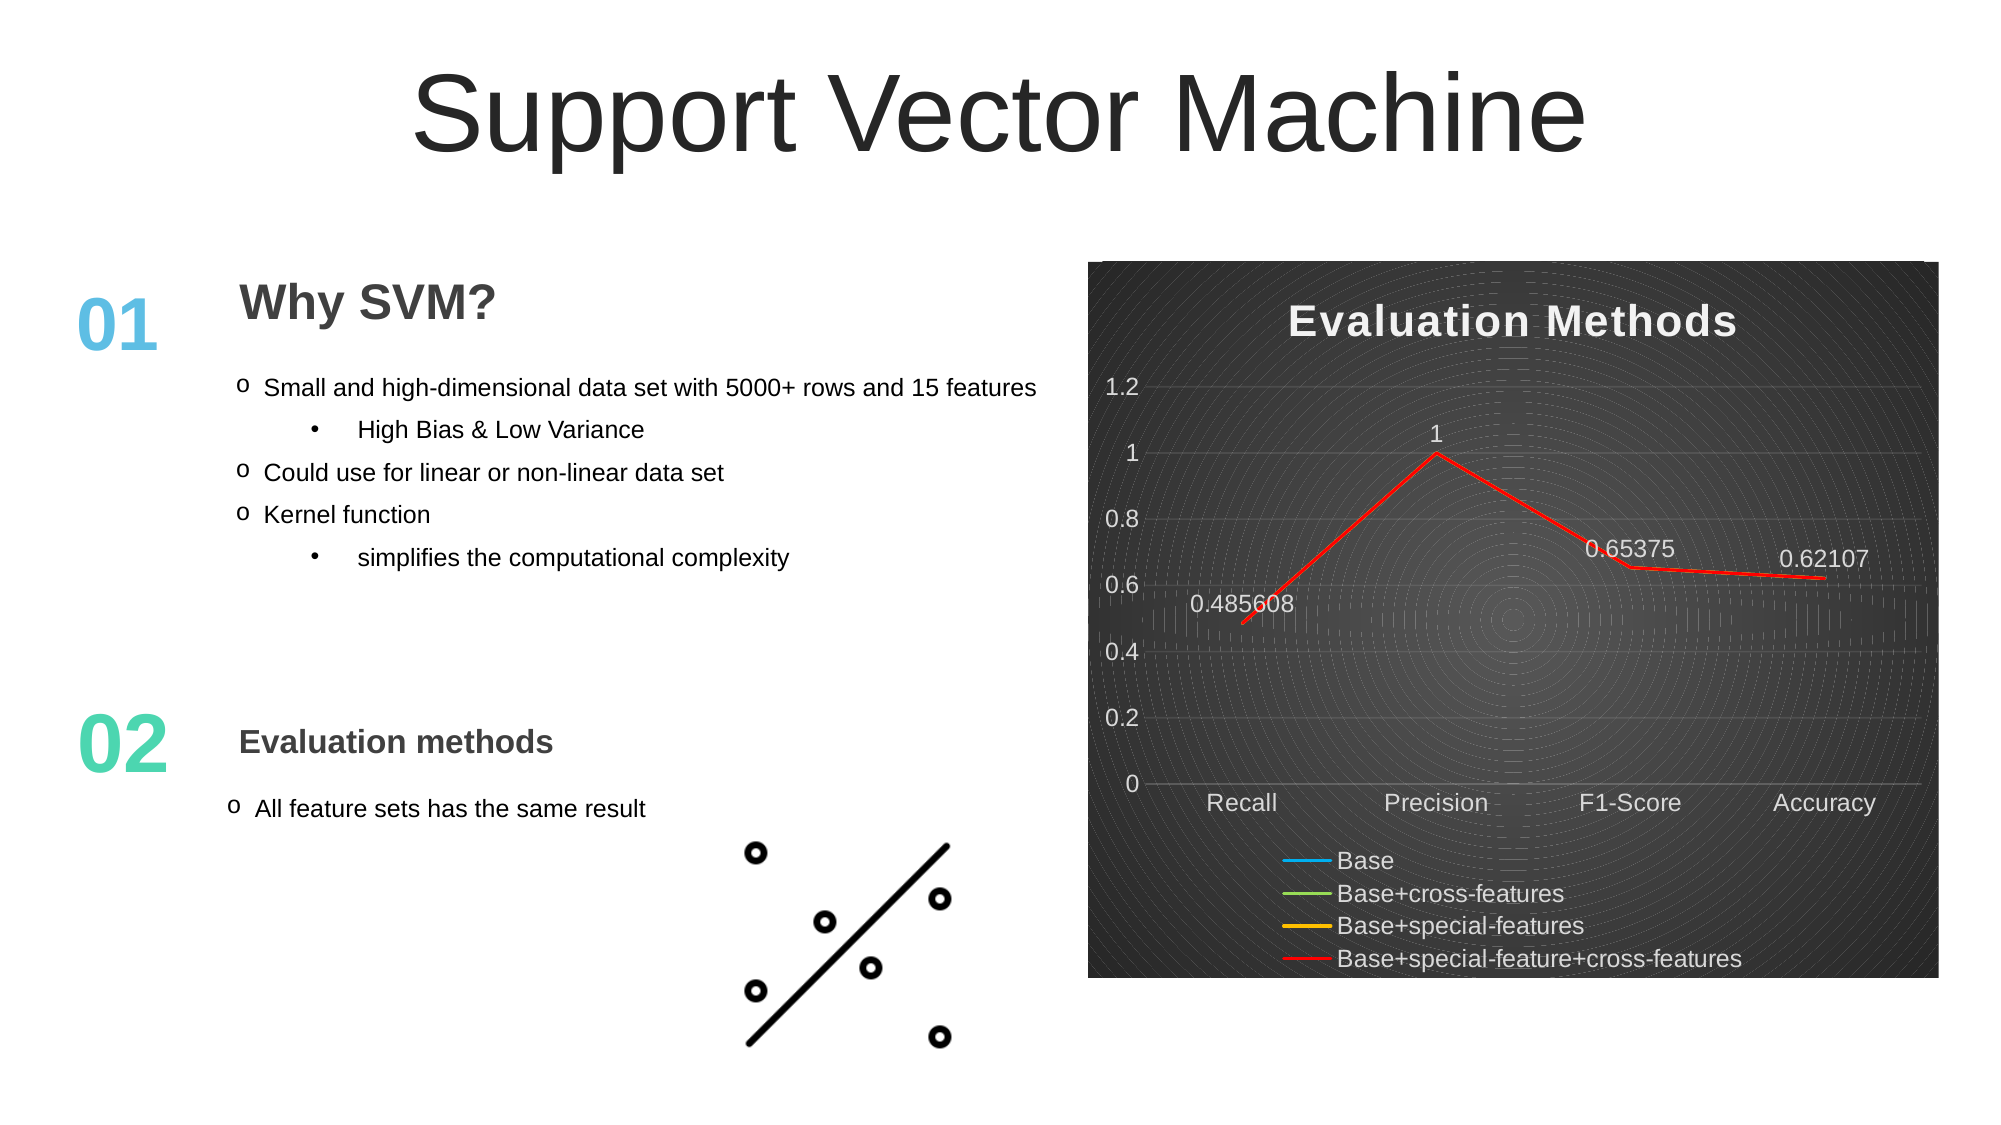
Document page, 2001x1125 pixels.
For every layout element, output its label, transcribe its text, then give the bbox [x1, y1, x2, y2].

picture [733, 830, 963, 1060]
text_box Evaluation methods [224, 712, 633, 768]
list Support Vector Machine [184, 57, 1816, 174]
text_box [61, 261, 1088, 581]
text_box 02 [61, 681, 186, 797]
text_box All feature sets has the same result [211, 784, 1088, 830]
chart [1088, 261, 1939, 978]
